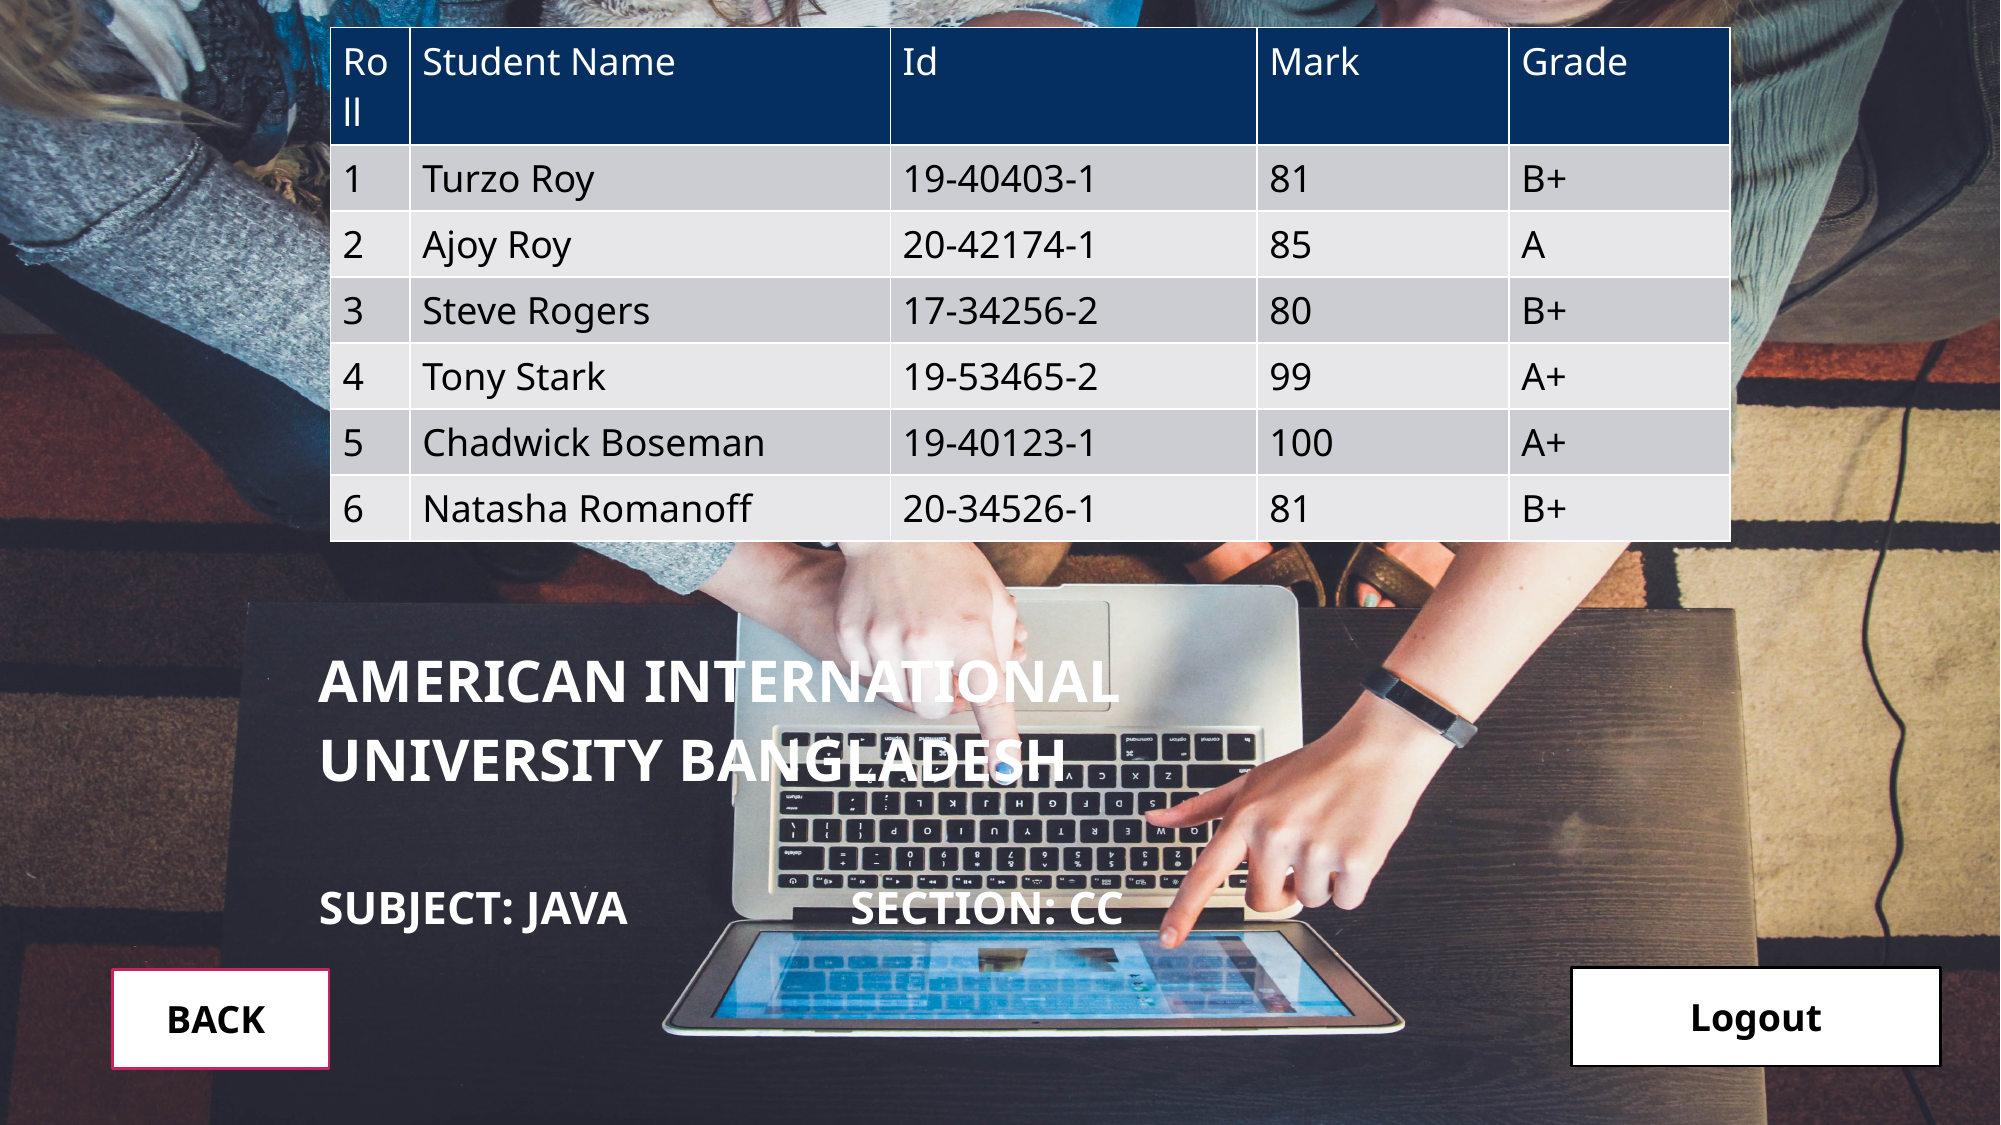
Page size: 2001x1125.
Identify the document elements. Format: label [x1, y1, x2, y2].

list [0, 0, 2000, 1125]
